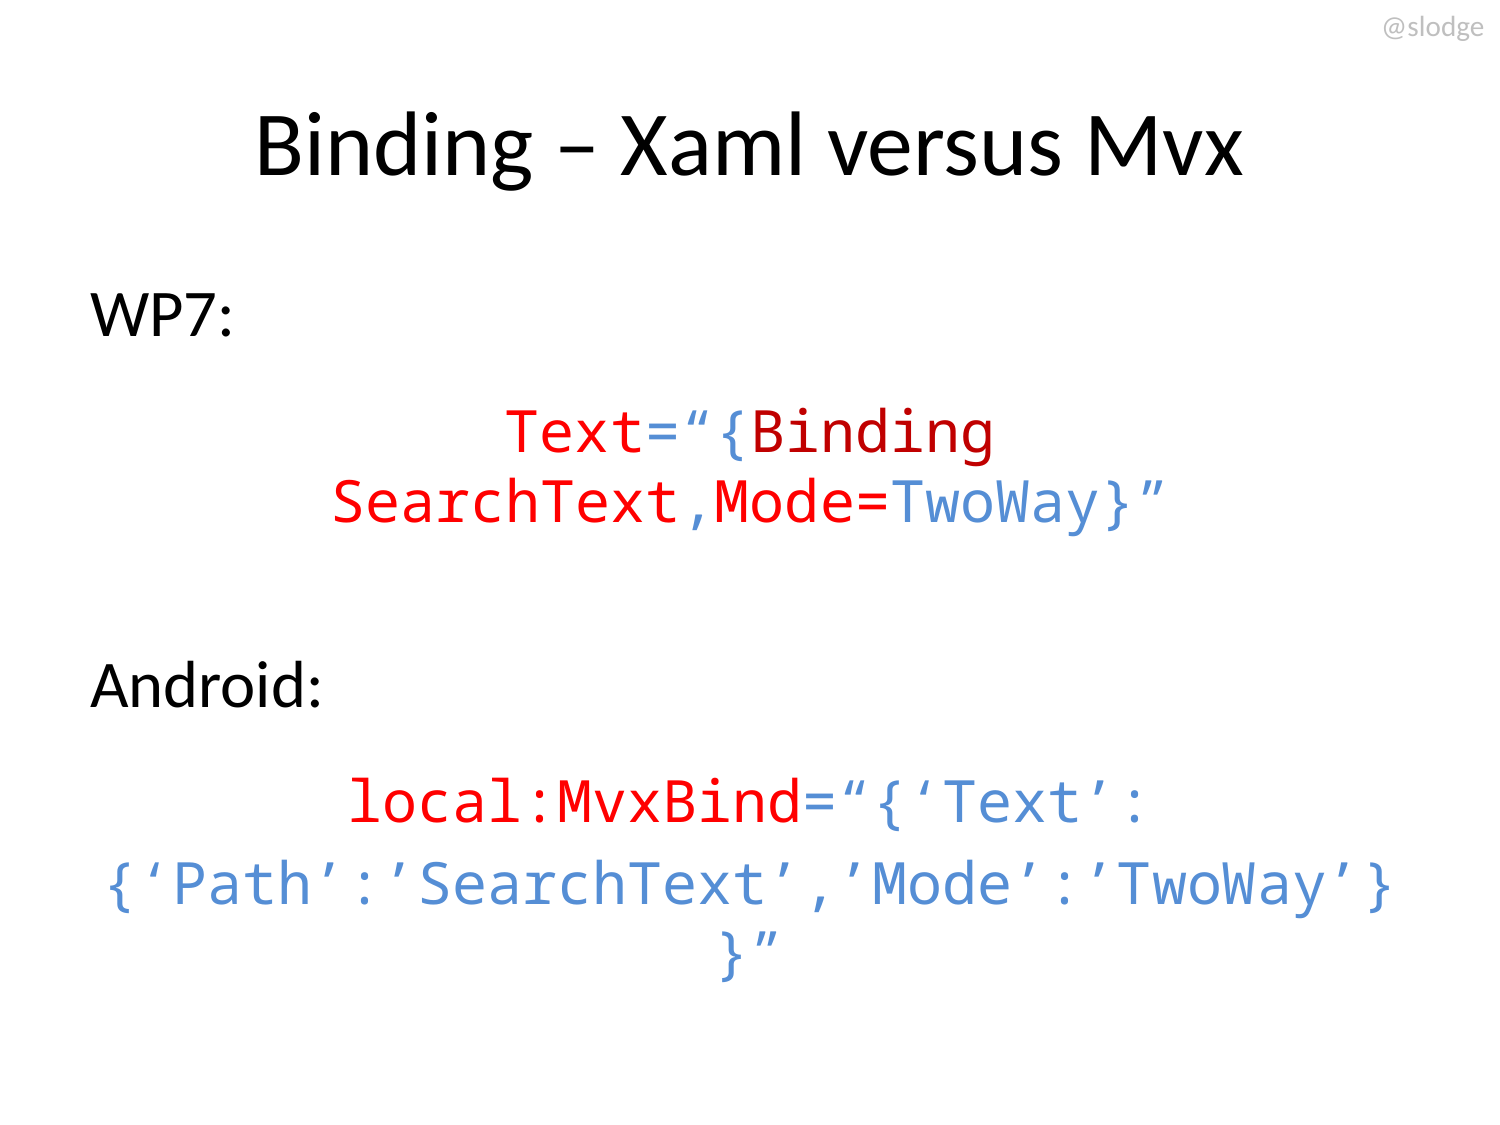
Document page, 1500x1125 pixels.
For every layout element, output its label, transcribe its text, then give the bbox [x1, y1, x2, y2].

title Binding – Xaml versus Mvx [75, 45, 1425, 233]
list WP7: Text=“{Binding SearchText,Mode=TwoWay}” Android: local:MvxBind=“{‘Text’: {‘Path’:’SearchText’,’Mode’:’TwoWay’}}” [75, 262, 1425, 1005]
